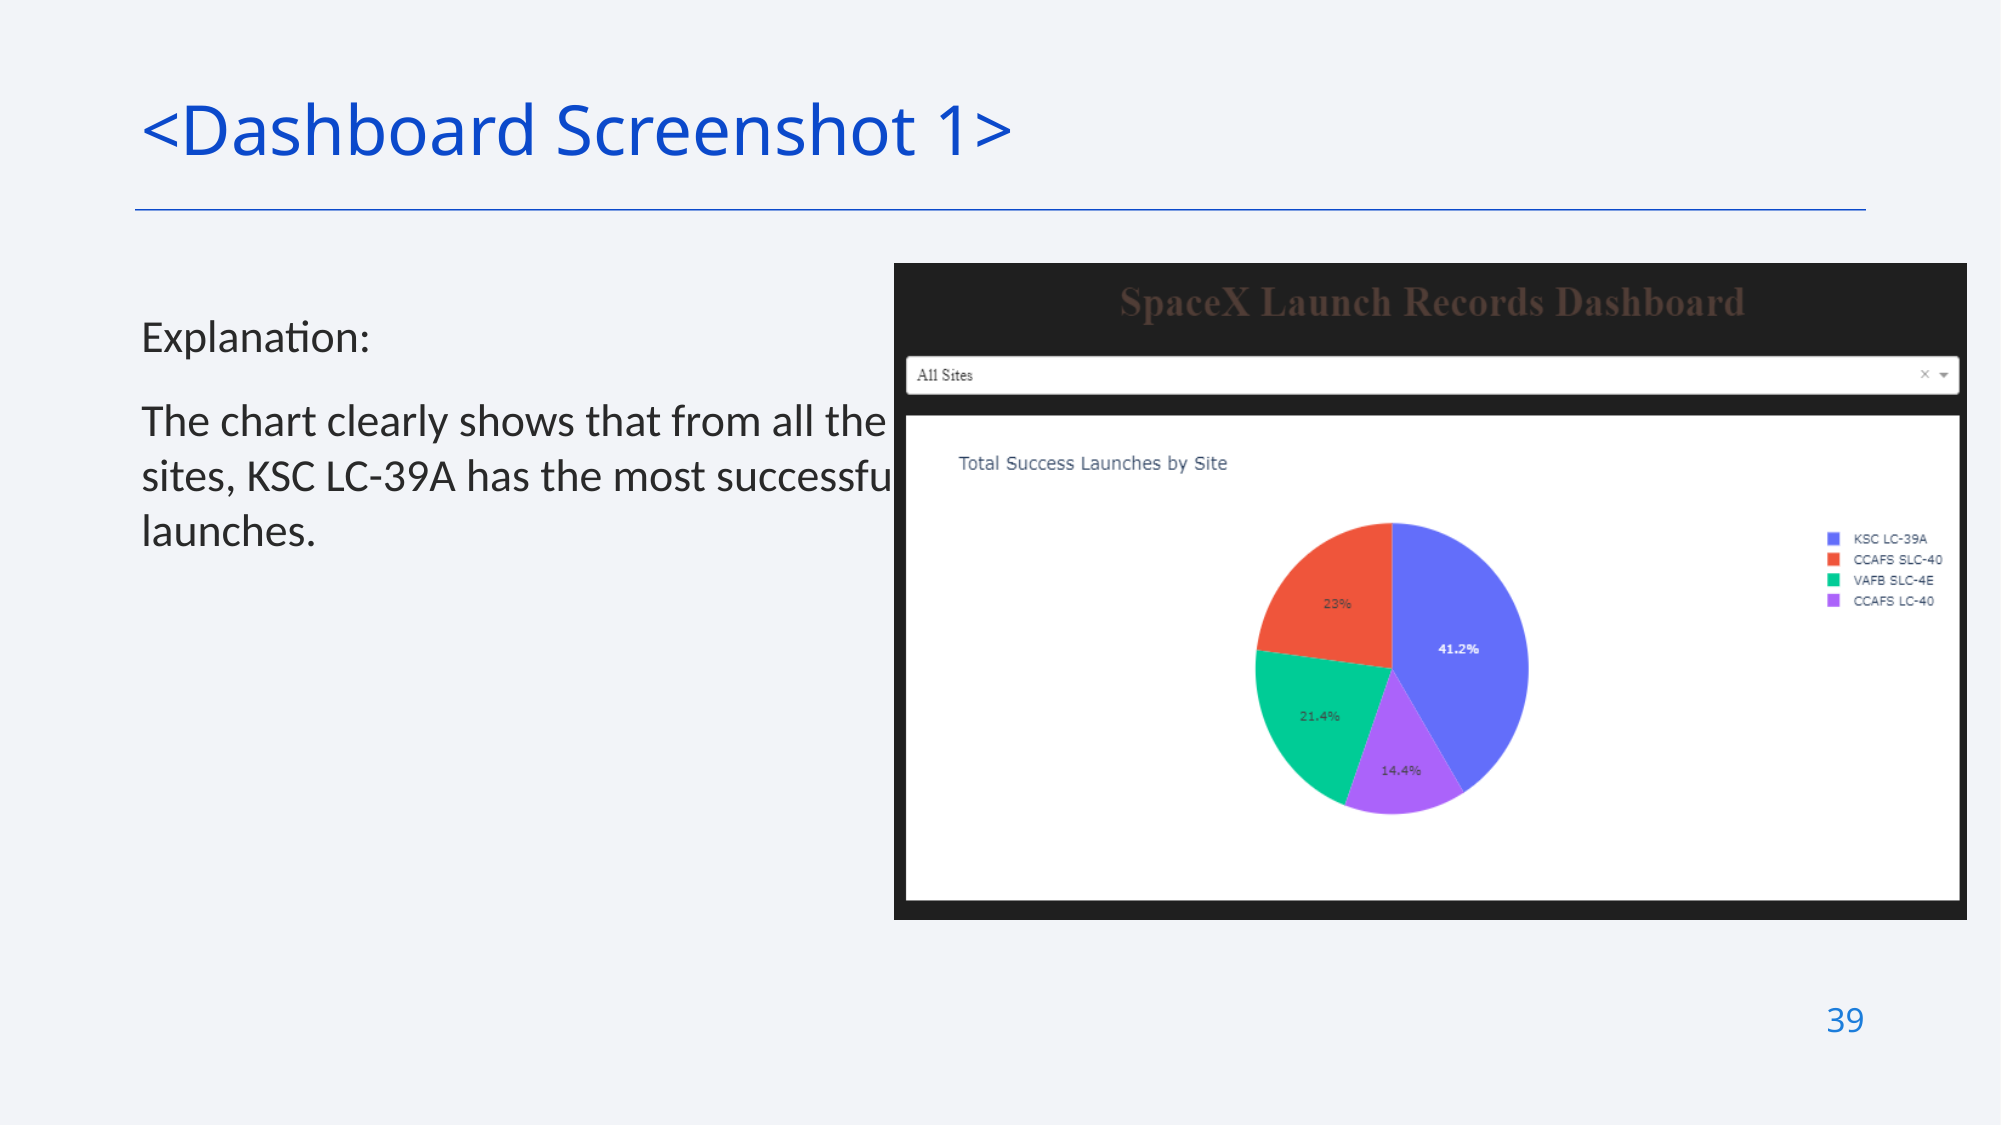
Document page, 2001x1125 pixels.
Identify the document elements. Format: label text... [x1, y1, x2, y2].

slide_number 39 [1429, 988, 1880, 1055]
picture [0, 0, 2001, 1125]
list Explanation: The chart clearly shows that from all the sites, KSC LC-39A has the most successful launches. [126, 299, 929, 1020]
text_box <Dashboard Screenshot 1> [126, 88, 1852, 179]
